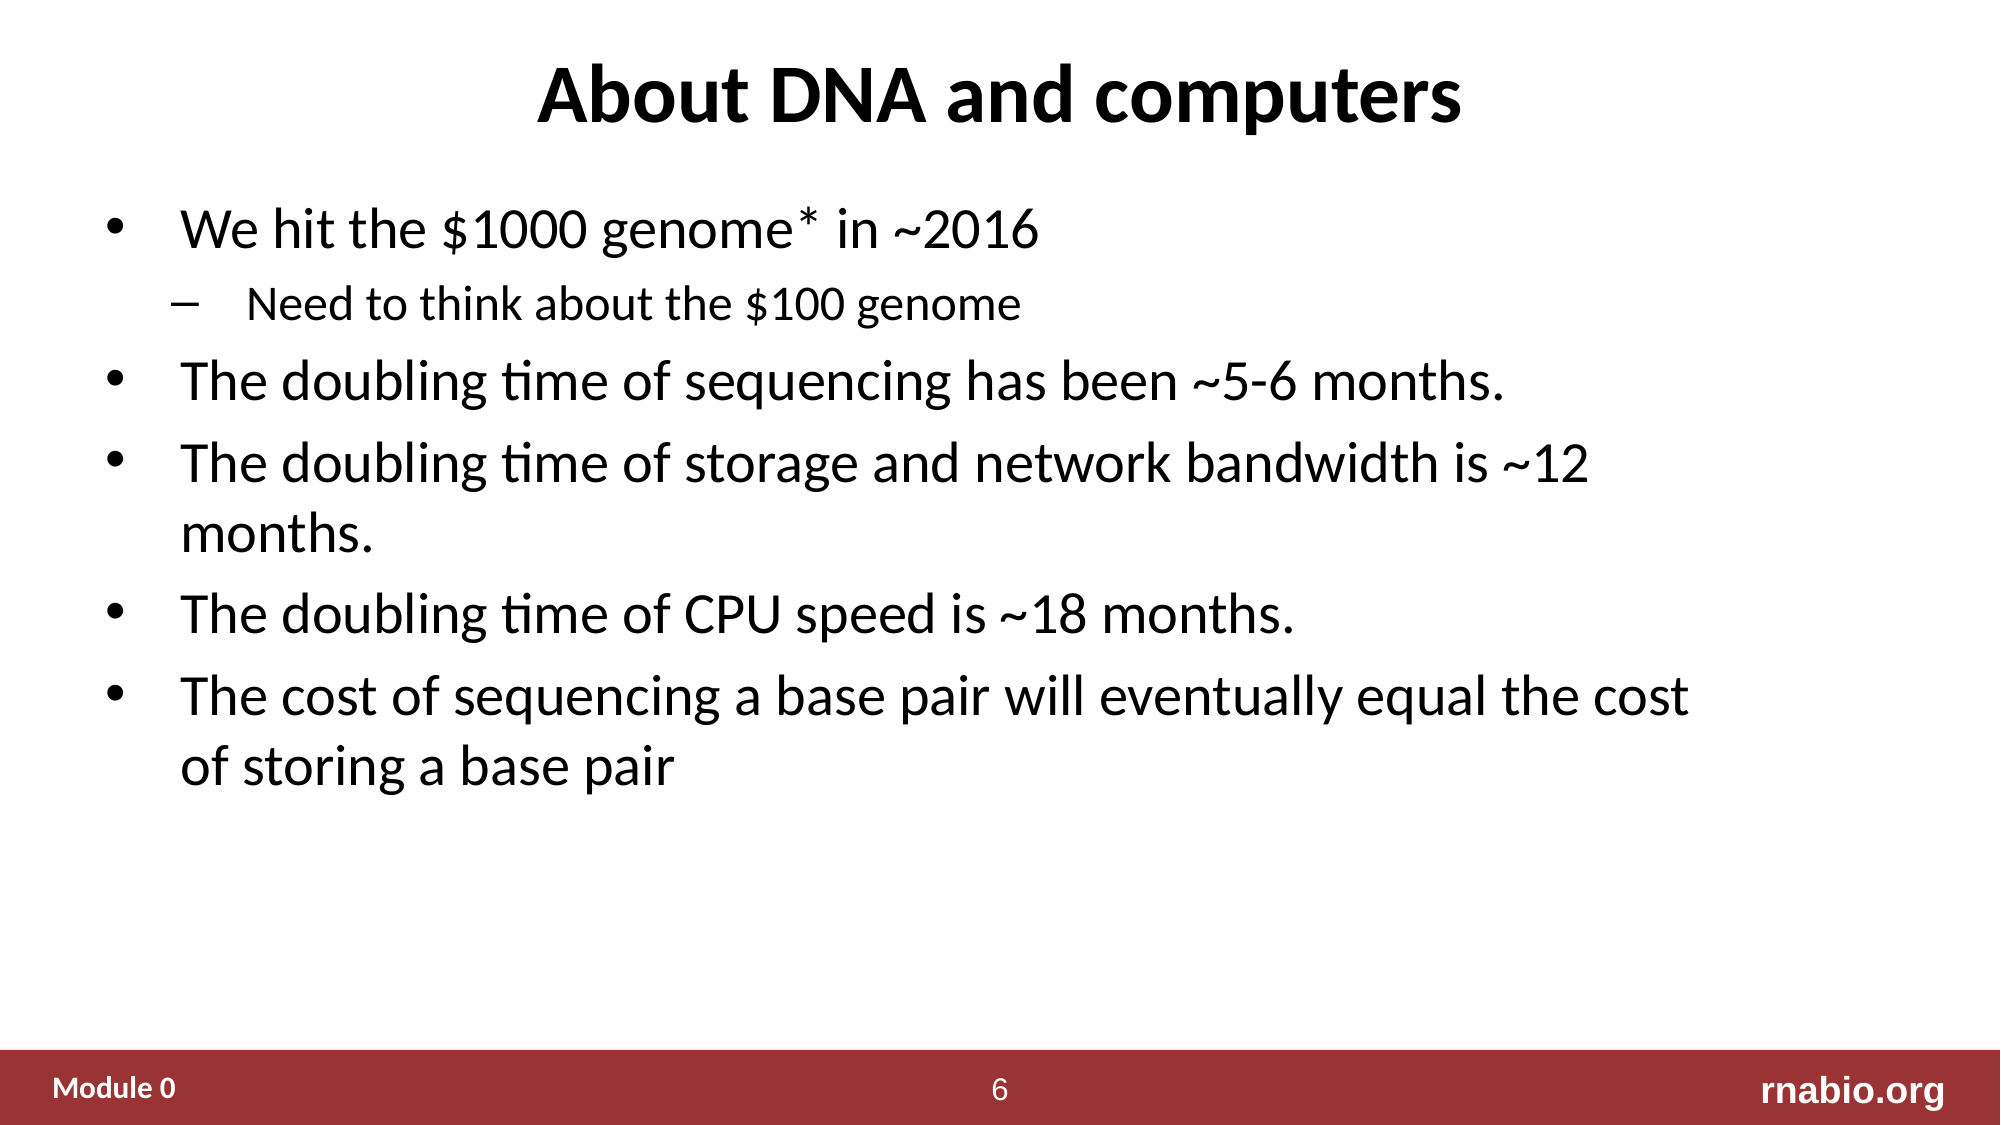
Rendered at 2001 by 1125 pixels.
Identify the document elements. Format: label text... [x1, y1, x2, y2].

title About DNA and computers [275, 0, 1725, 183]
list We hit the $1000 genome* in ~2016 Need to think about the $100 genome The doubling time of sequencing has been ~5-6 months. The doubling time of storage and network bandwidth is ~12 months. The doubling time of CPU speed is ~18 months. The cost of sequencing a base pair will eventually equal the cost of storing a base pair [90, 183, 1725, 1038]
